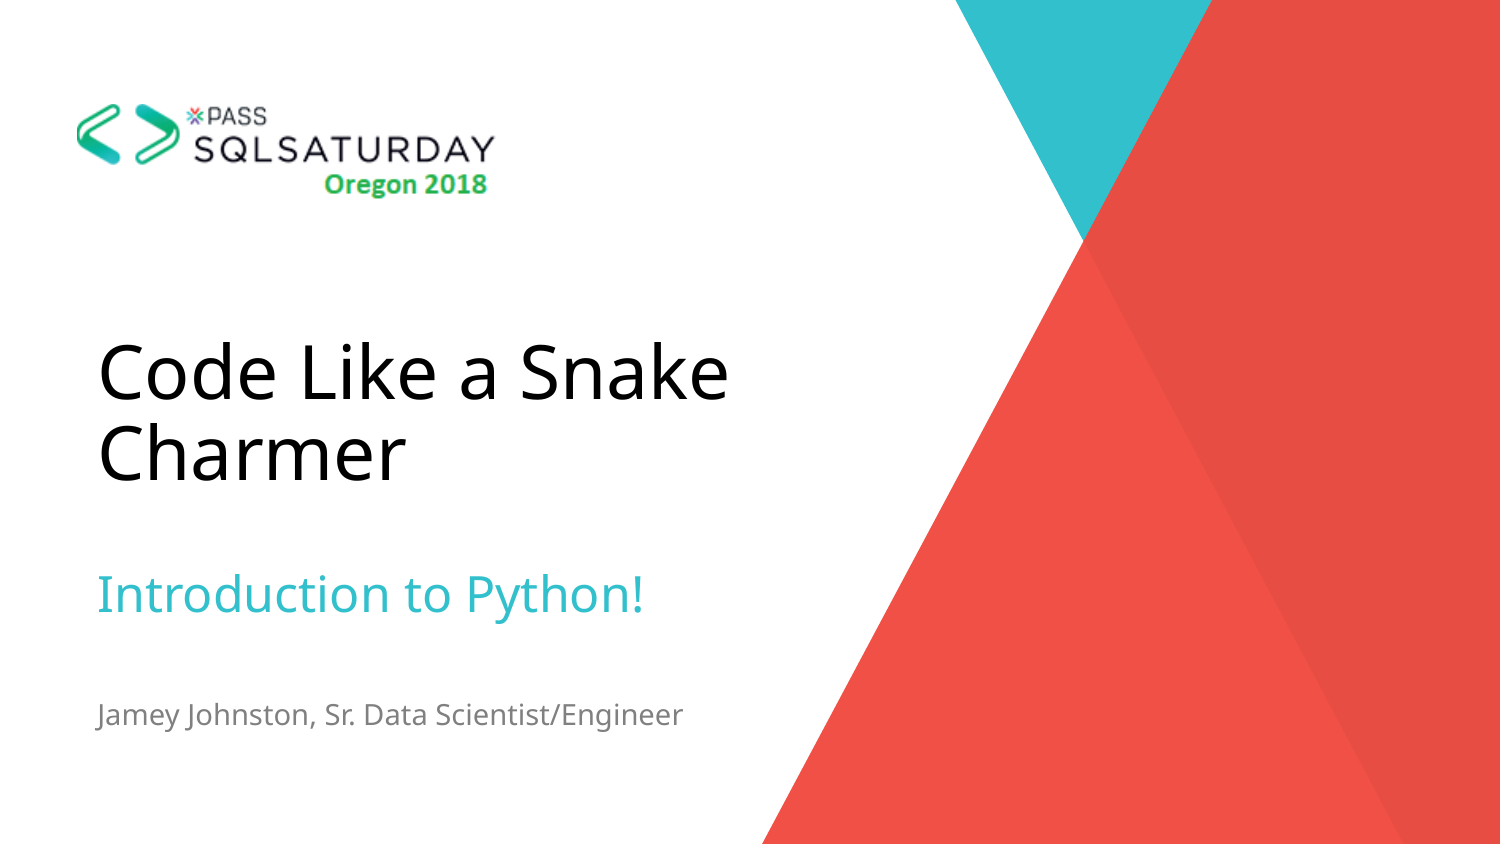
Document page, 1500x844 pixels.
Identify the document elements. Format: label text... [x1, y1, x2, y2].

list Jamey Johnston, Sr. Data Scientist/Engineer [82, 688, 824, 760]
picture [77, 104, 497, 218]
subtitle Introduction to Python! [82, 554, 824, 629]
list Code Like a Snake Charmer [82, 302, 999, 505]
